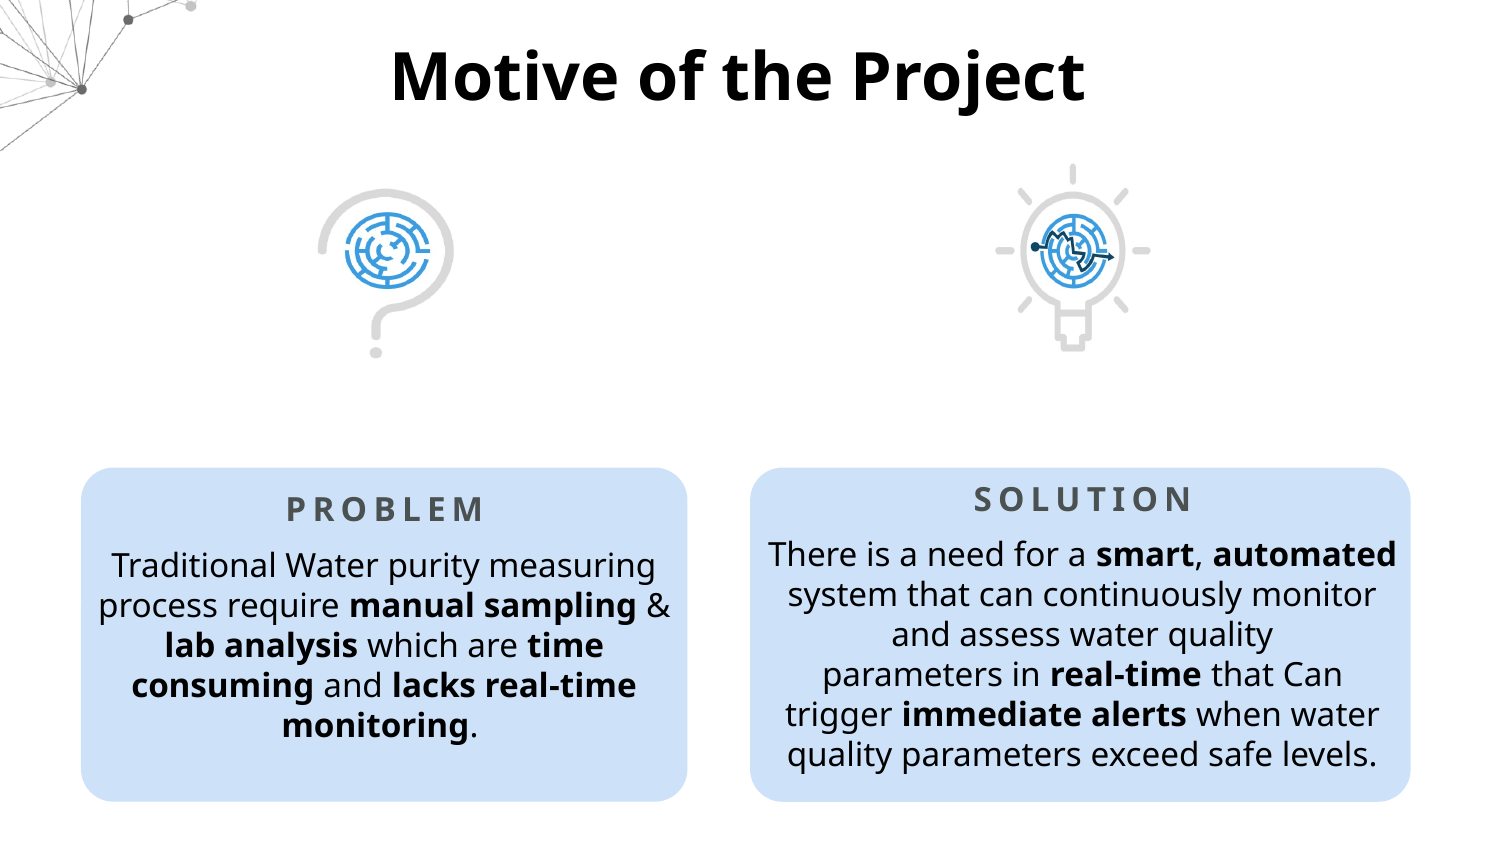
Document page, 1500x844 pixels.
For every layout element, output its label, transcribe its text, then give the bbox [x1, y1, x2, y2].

text_box There is a need for a smart, automated system that can continuously monitor and assess water quality parameters in real-time that Can trigger immediate alerts when water quality parameters exceed safe levels. [765, 533, 1400, 776]
text_box [749, 466, 1412, 803]
text_box [79, 466, 689, 803]
title Motive of the Project [0, 33, 1350, 122]
picture [0, 0, 1500, 844]
text_box Traditional Water purity measuring process require manual sampling & lab analysis which are time consuming and lacks real-time monitoring. [94, 544, 674, 776]
text_box SOLUTION [961, 477, 1205, 518]
text_box PROBLEM [281, 488, 487, 529]
